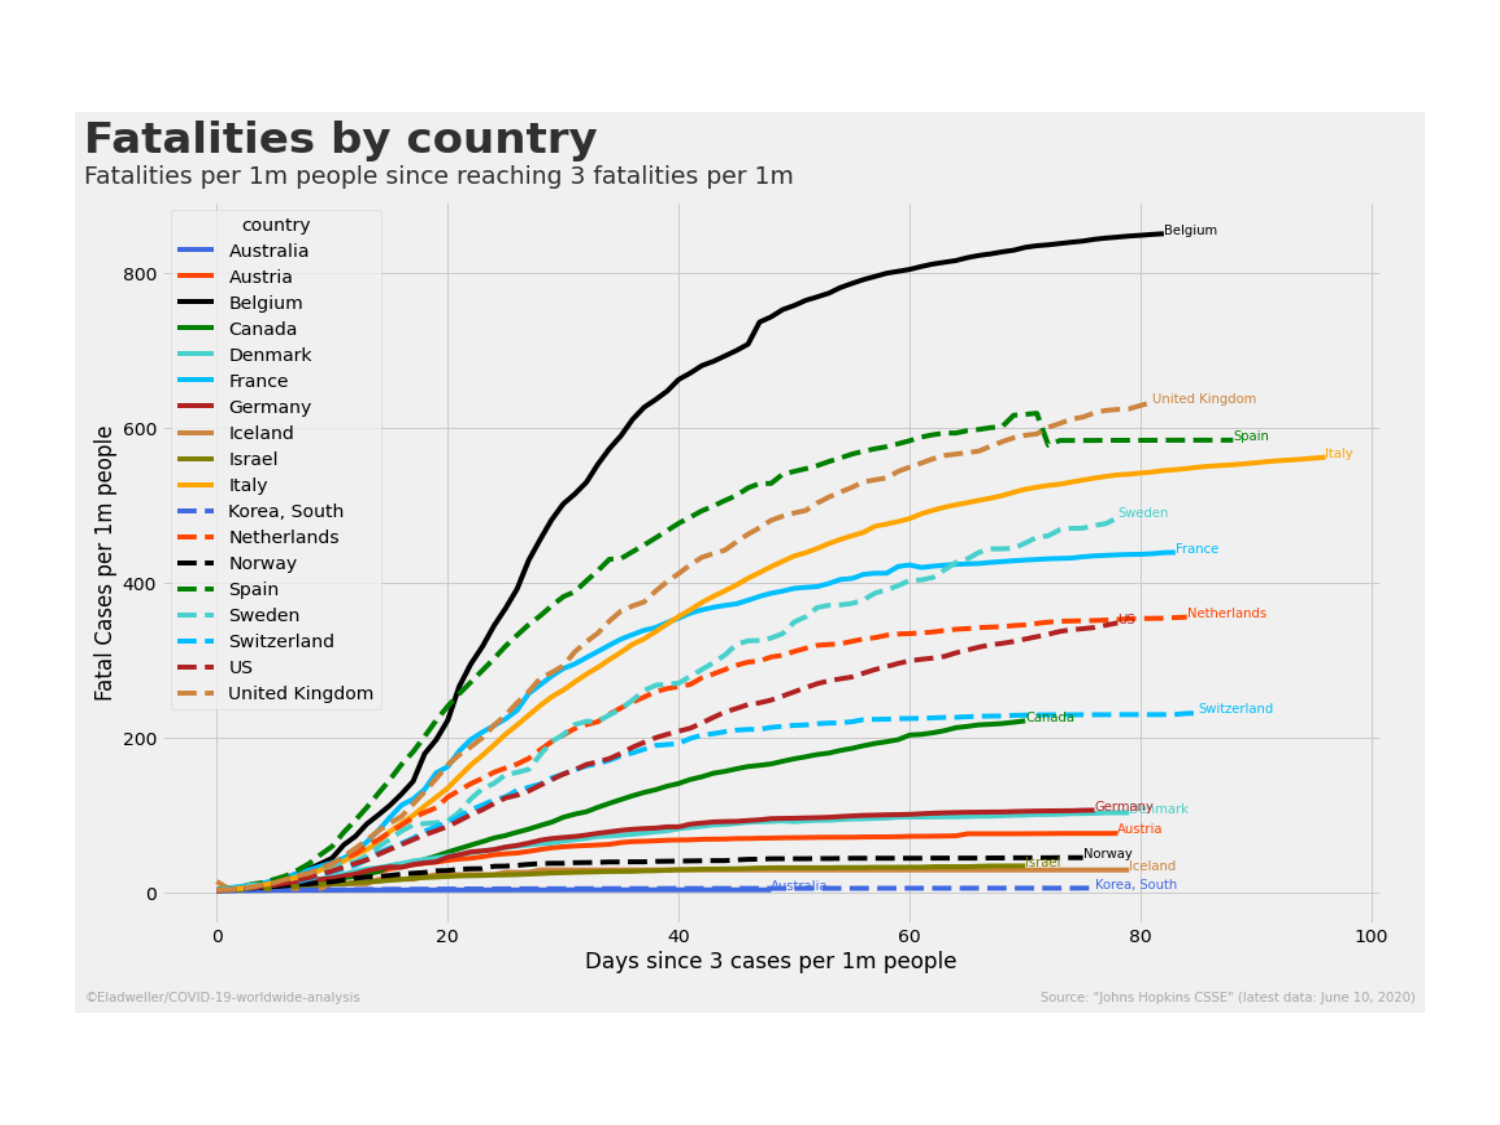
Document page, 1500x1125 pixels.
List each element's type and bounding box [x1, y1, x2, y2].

picture [74, 112, 1426, 1013]
